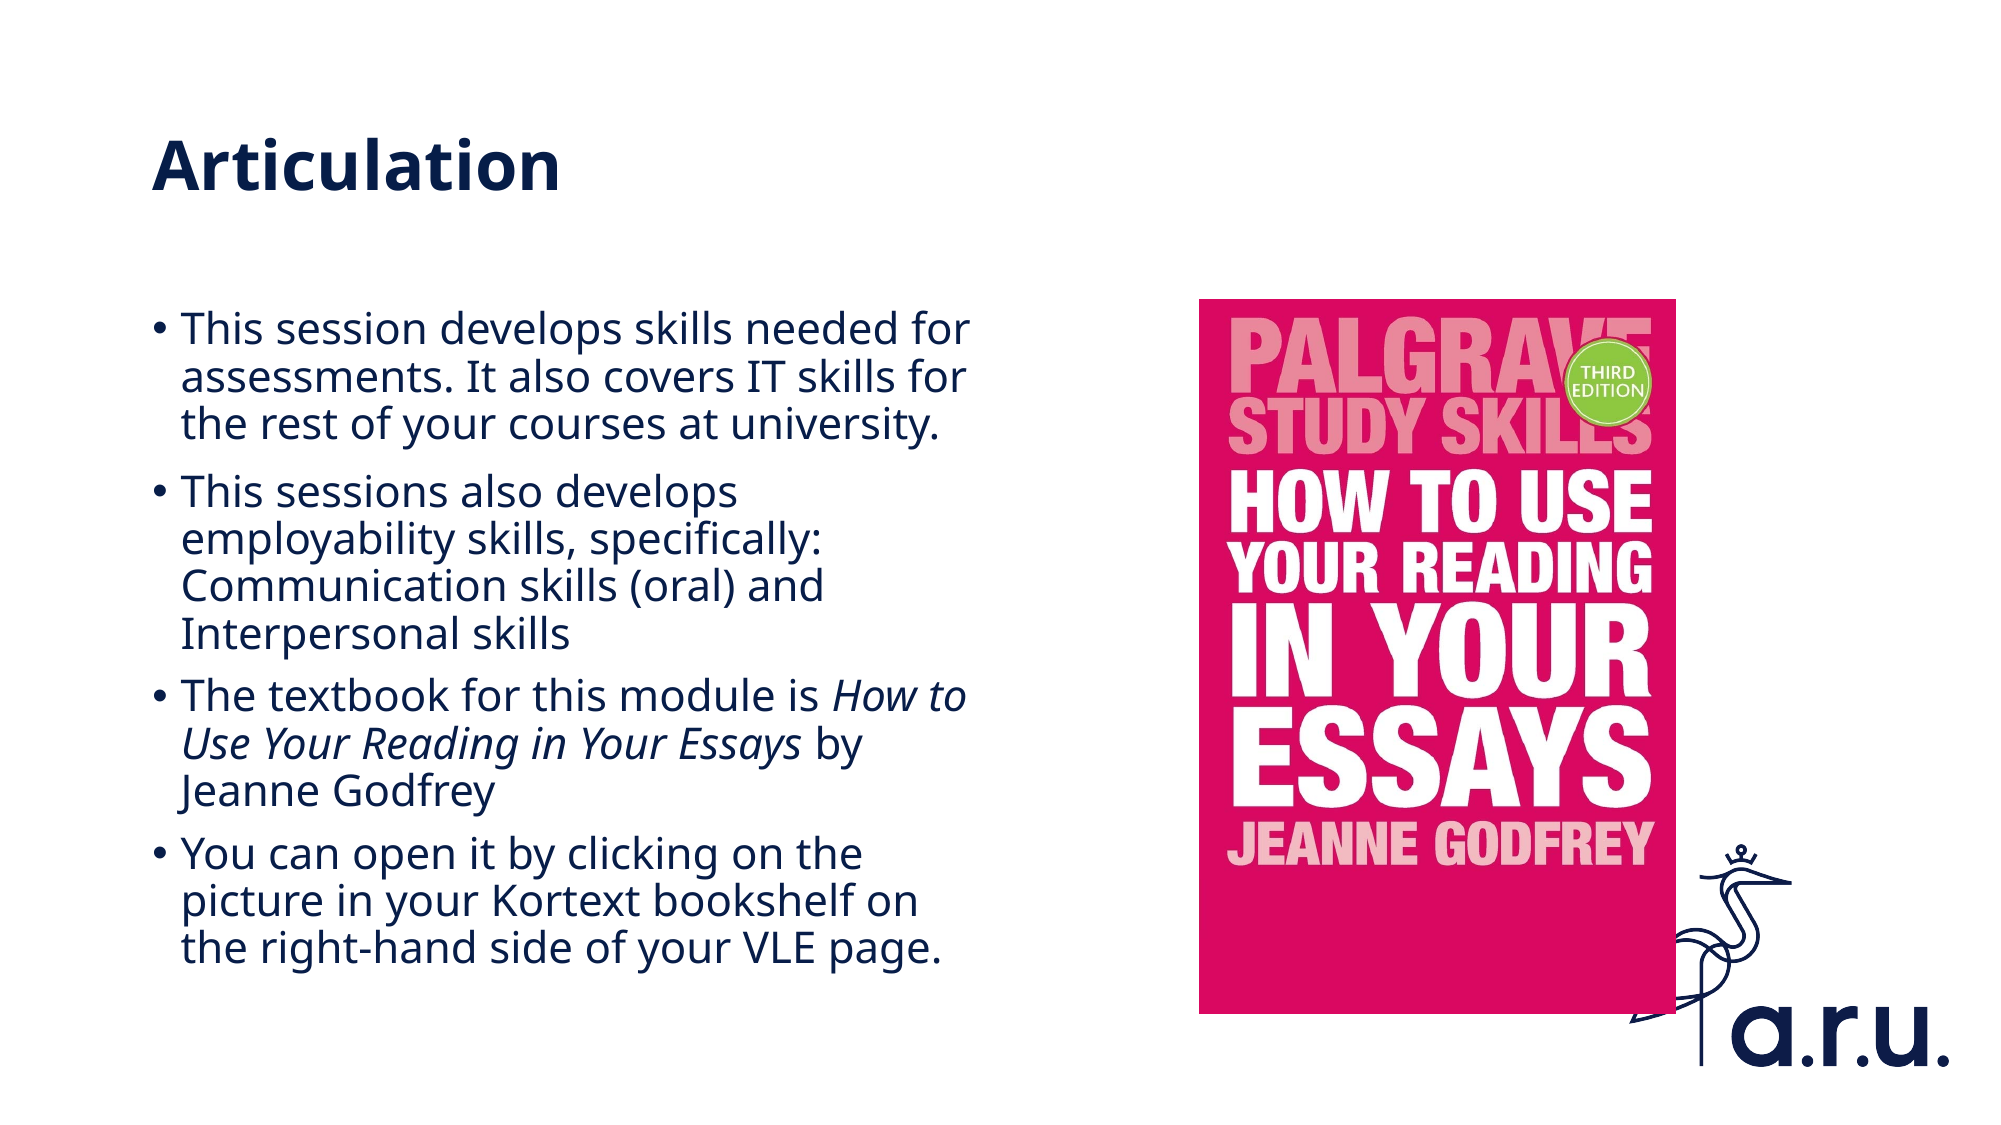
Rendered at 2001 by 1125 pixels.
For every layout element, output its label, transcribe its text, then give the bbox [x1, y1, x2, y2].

list This session develops skills needed for assessments. It also covers IT skills for the rest of your courses at university. This sessions also develops employability skills, specifically: Communication skills (oral) and Interpersonal skills The textbook for this module is How to Use Your Reading in Your Essays by Jeanne Godfrey You can open it by clicking on the picture in your Kortext bookshelf on the right-hand side of your VLE page. [137, 299, 988, 1014]
title Articulation [137, 59, 1863, 278]
picture [1199, 299, 1949, 1067]
